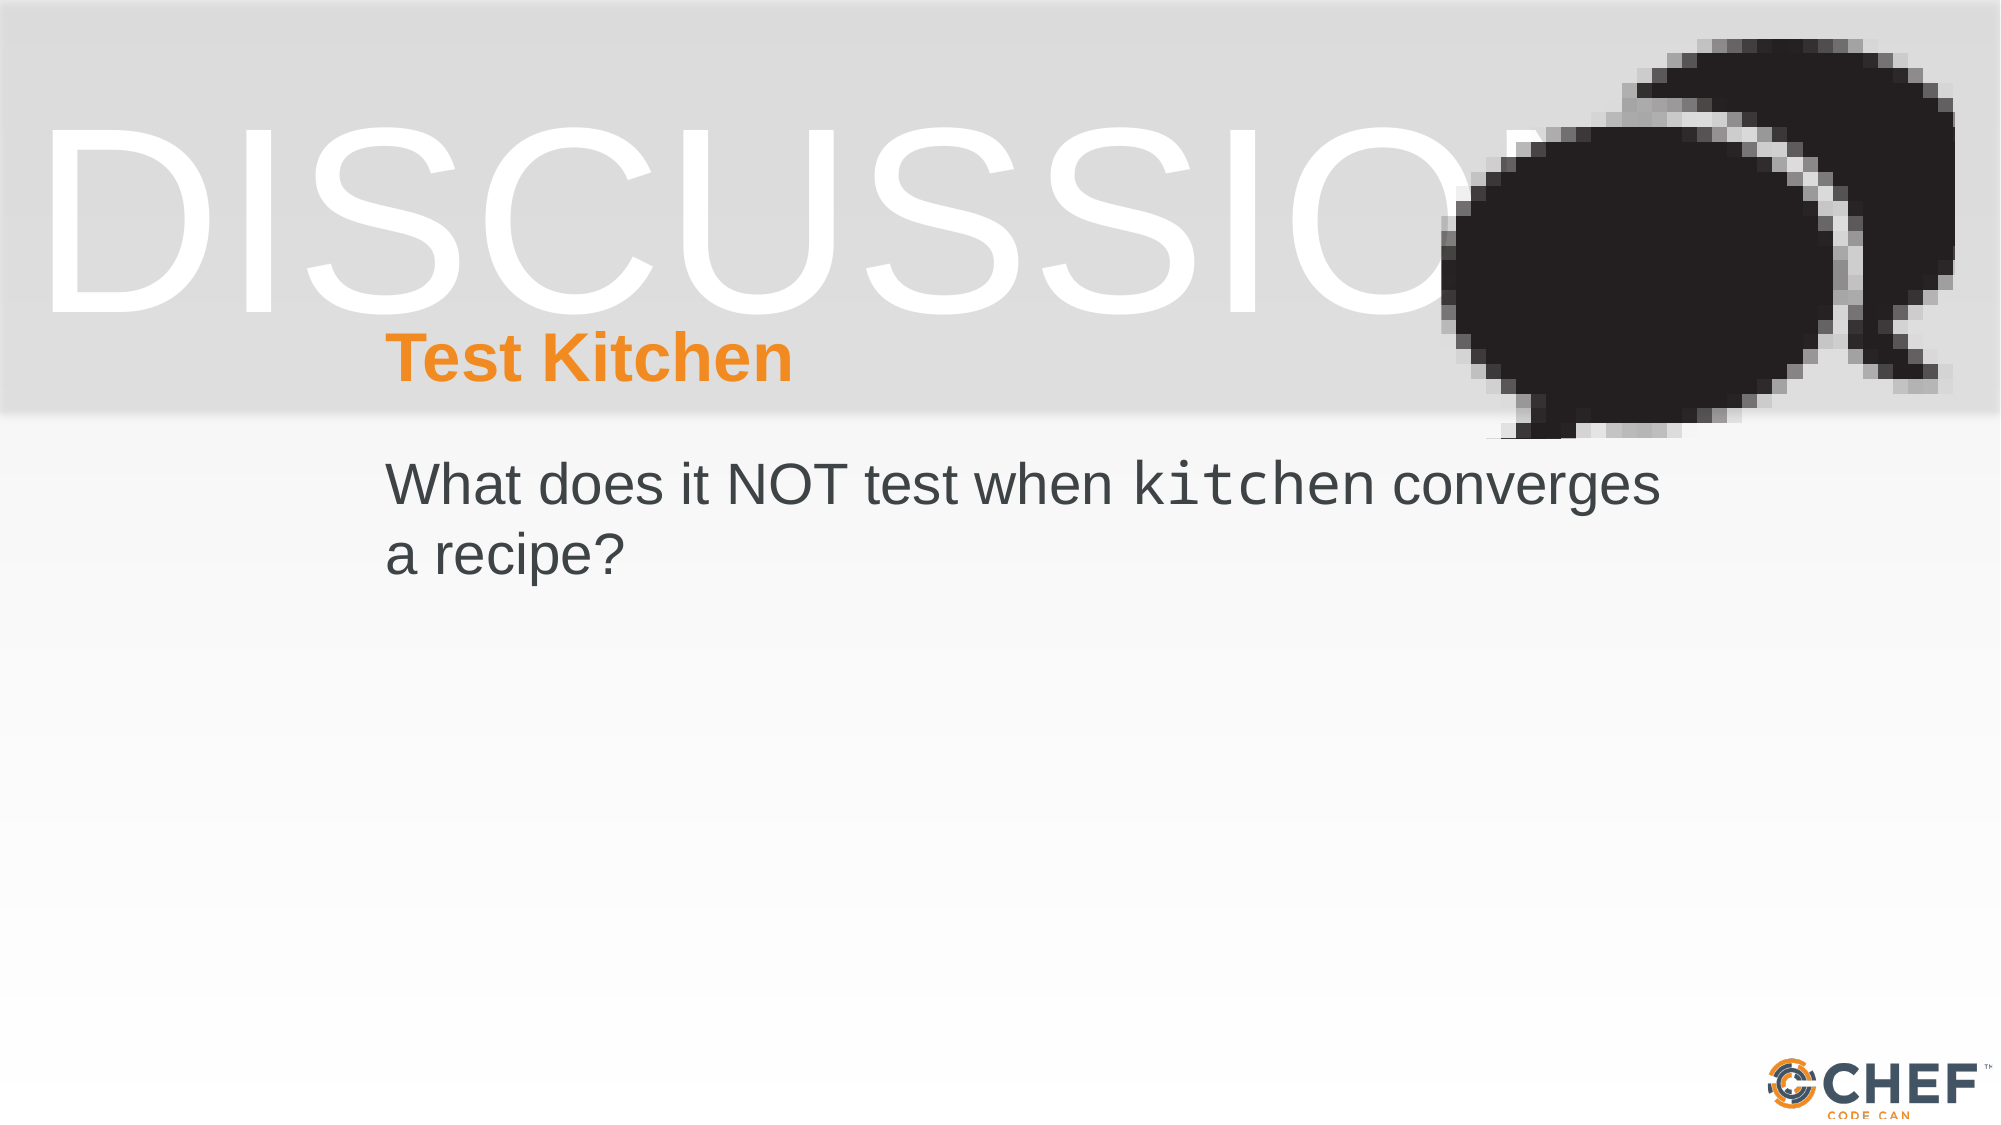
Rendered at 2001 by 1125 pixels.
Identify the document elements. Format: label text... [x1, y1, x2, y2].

title Test Kitchen [370, 307, 1721, 412]
subtitle What does it NOT test when kitchen converges a recipe? [370, 431, 1721, 745]
